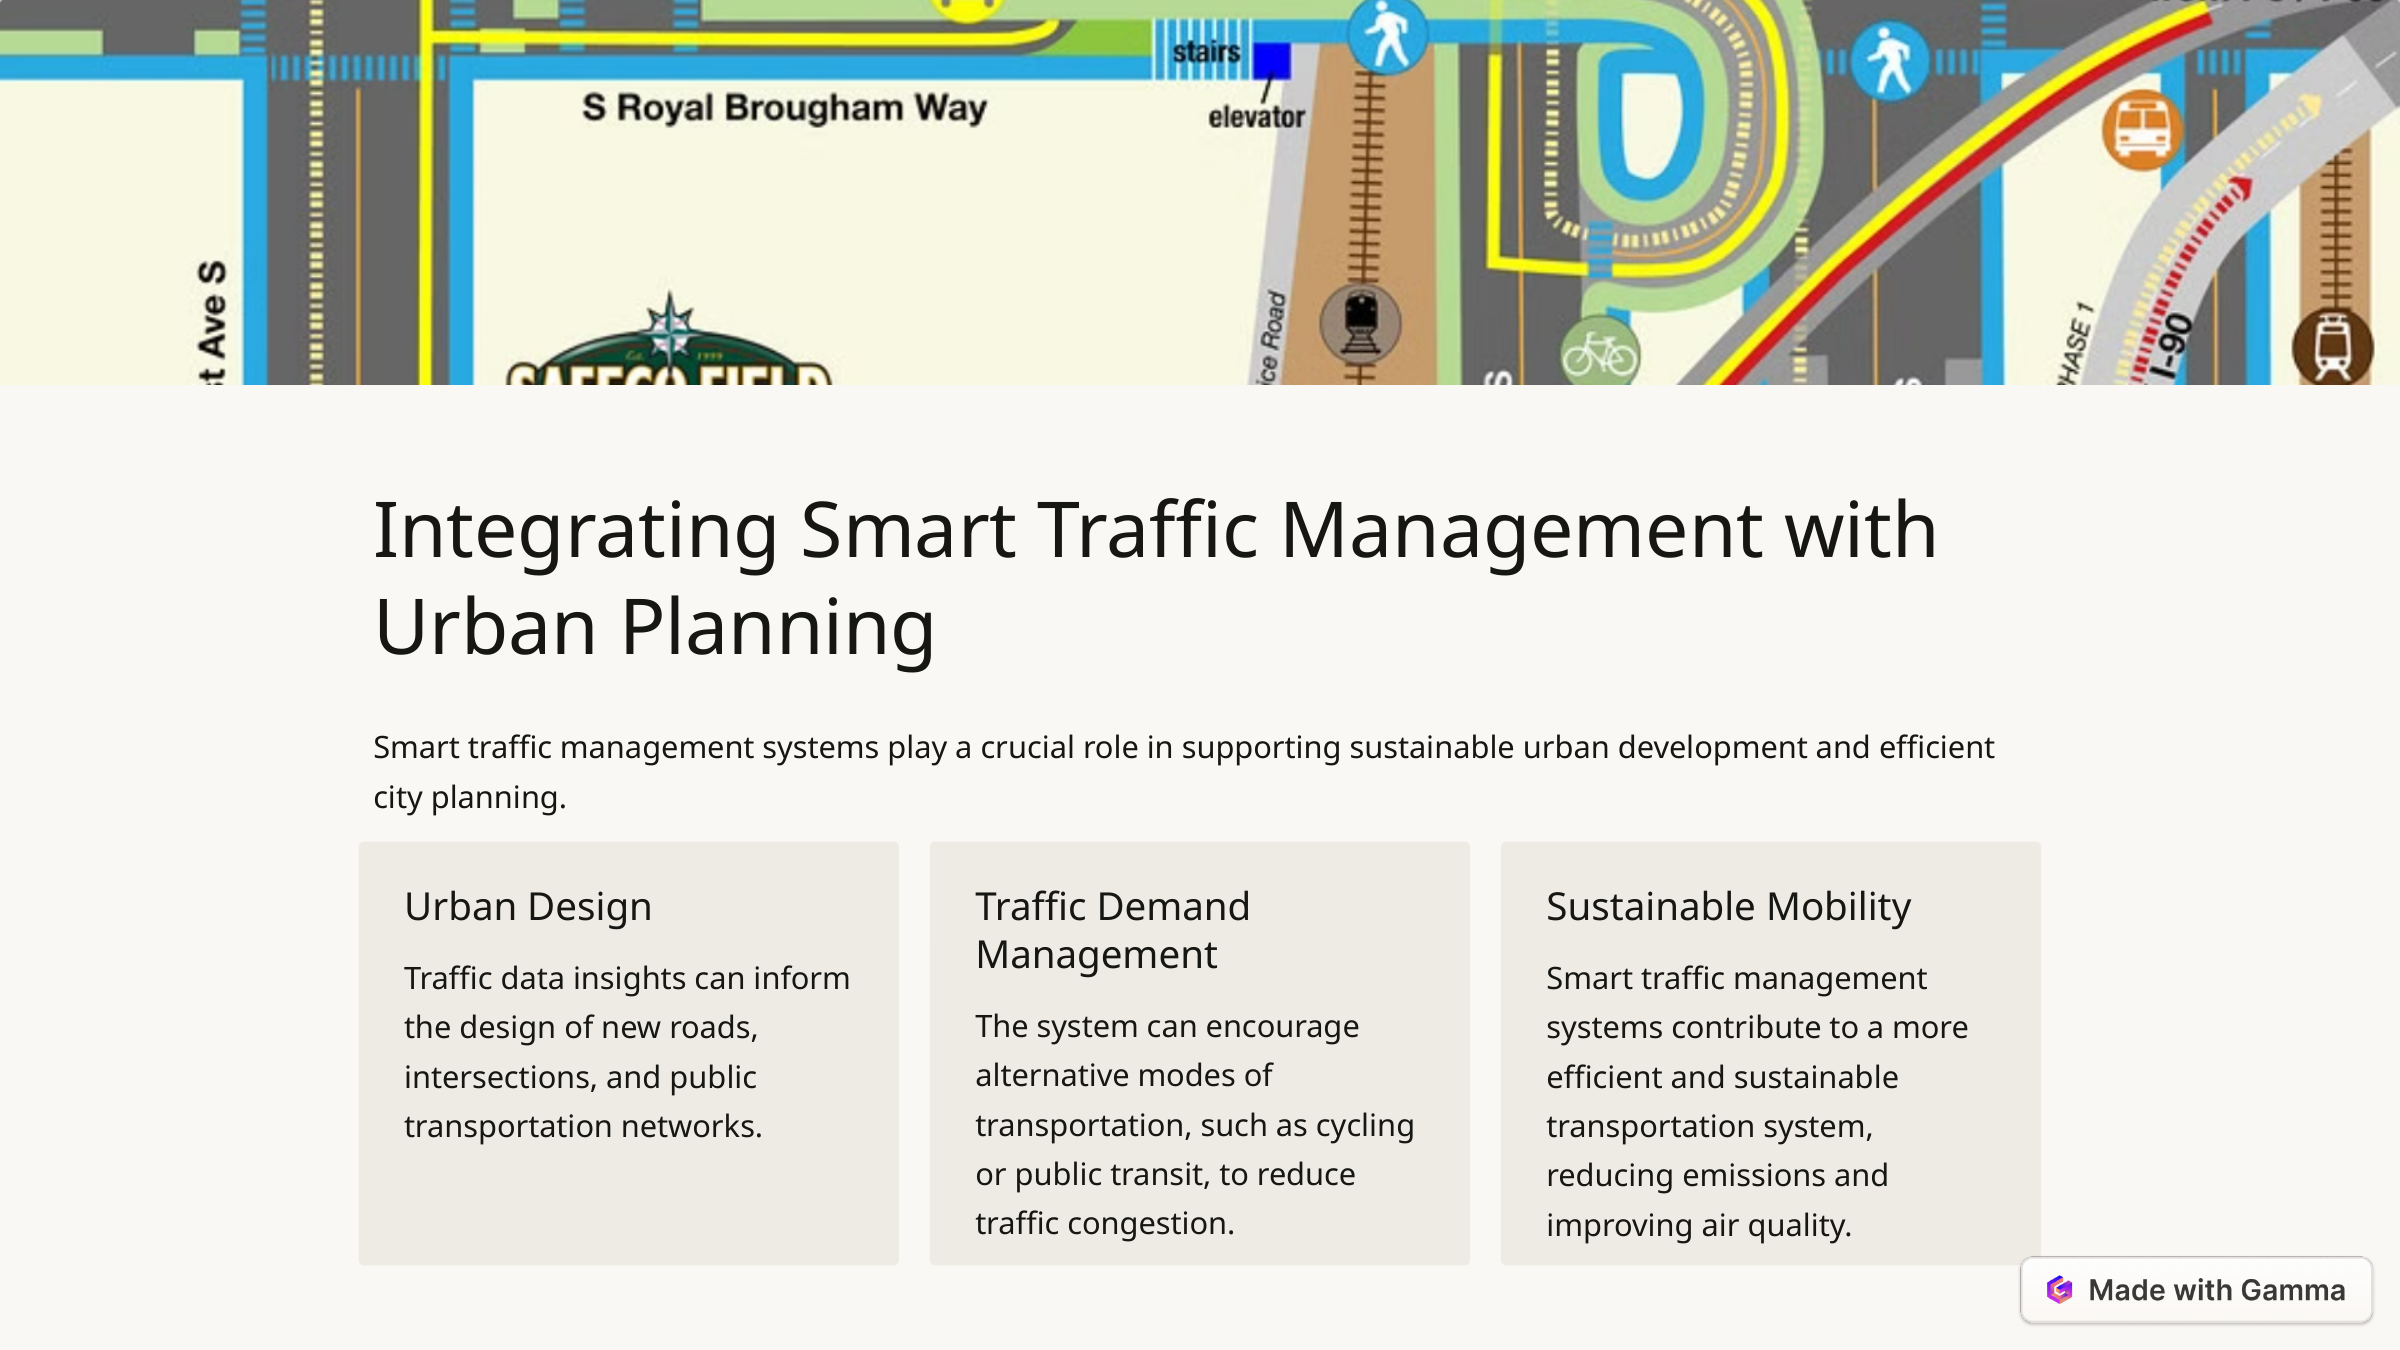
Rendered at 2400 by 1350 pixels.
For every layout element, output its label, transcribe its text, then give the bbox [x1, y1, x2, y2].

text_box Traffic Demand Management [960, 872, 1440, 969]
text_box Integrating Smart Traffic Management with Urban Planning [358, 469, 2042, 663]
text_box Urban Design [389, 872, 775, 921]
text_box Smart traffic management systems play a crucial role in supporting sustainable urban development and efficient city planning. [358, 708, 2042, 807]
text_box Sustainable Mobility [1531, 872, 1917, 921]
picture [0, 0, 2400, 385]
picture [2008, 1244, 2385, 1335]
text_box Traffic data insights can inform the design of new roads, intersections, and public transportation networks. [389, 938, 869, 1136]
text_box The system can encourage alternative modes of transportation, such as cycling or public transit, to reduce traffic congestion. [960, 987, 1440, 1234]
text_box Smart traffic management systems contribute to a more efficient and sustainable transportation system, reducing emissions and improving air quality. [1531, 938, 2011, 1235]
text_box [358, 841, 899, 1266]
text_box [1500, 841, 2042, 1266]
text_box [929, 841, 1471, 1266]
text_box [0, 385, 2400, 1350]
